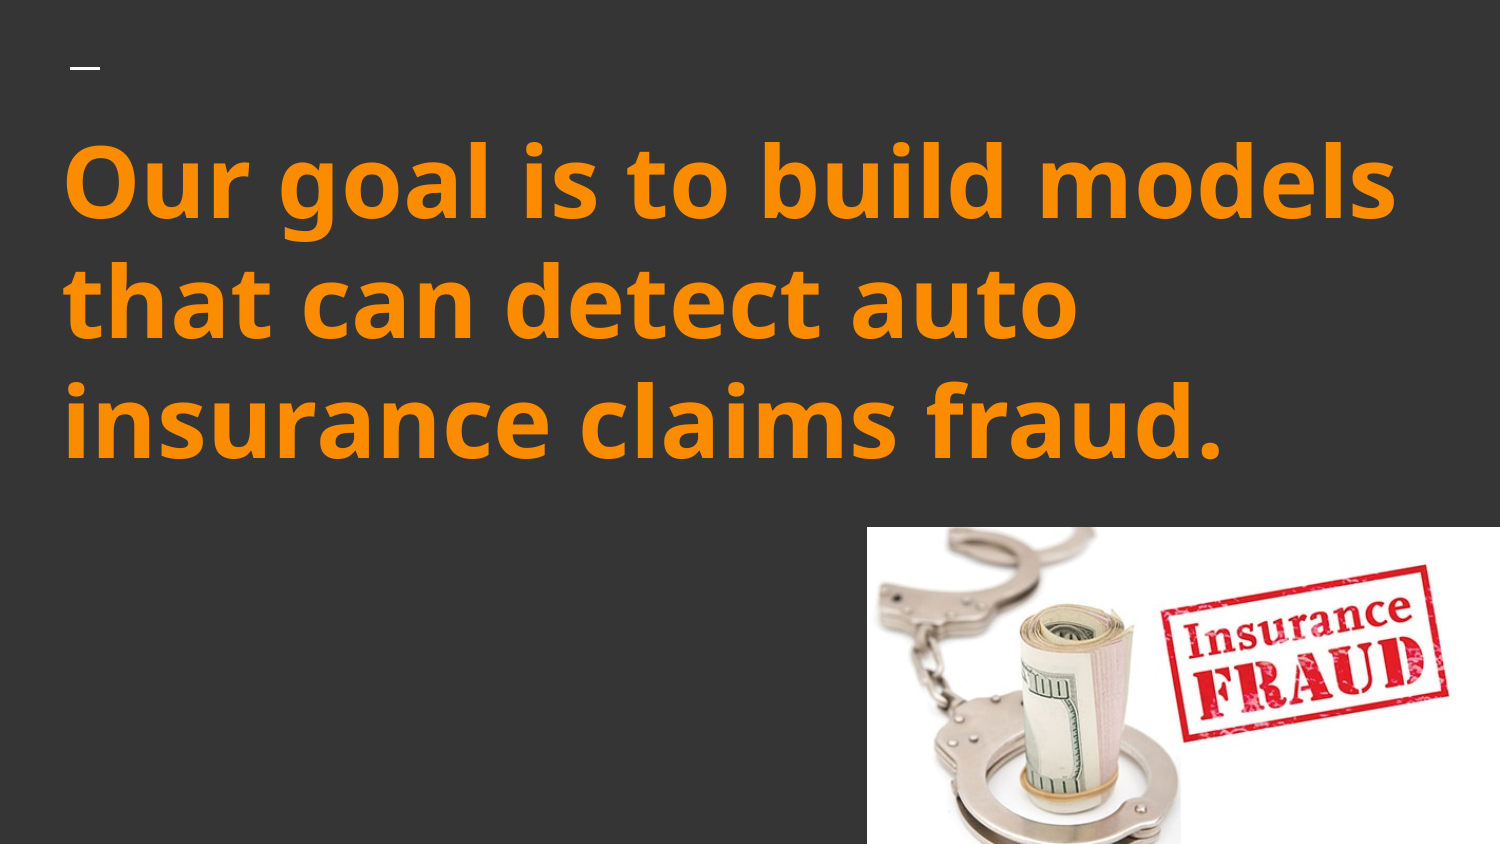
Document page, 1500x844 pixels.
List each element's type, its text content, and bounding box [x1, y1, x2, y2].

picture [866, 527, 1500, 844]
title Our goal is to build models that can detect auto insurance claims fraud. [46, 103, 1463, 746]
